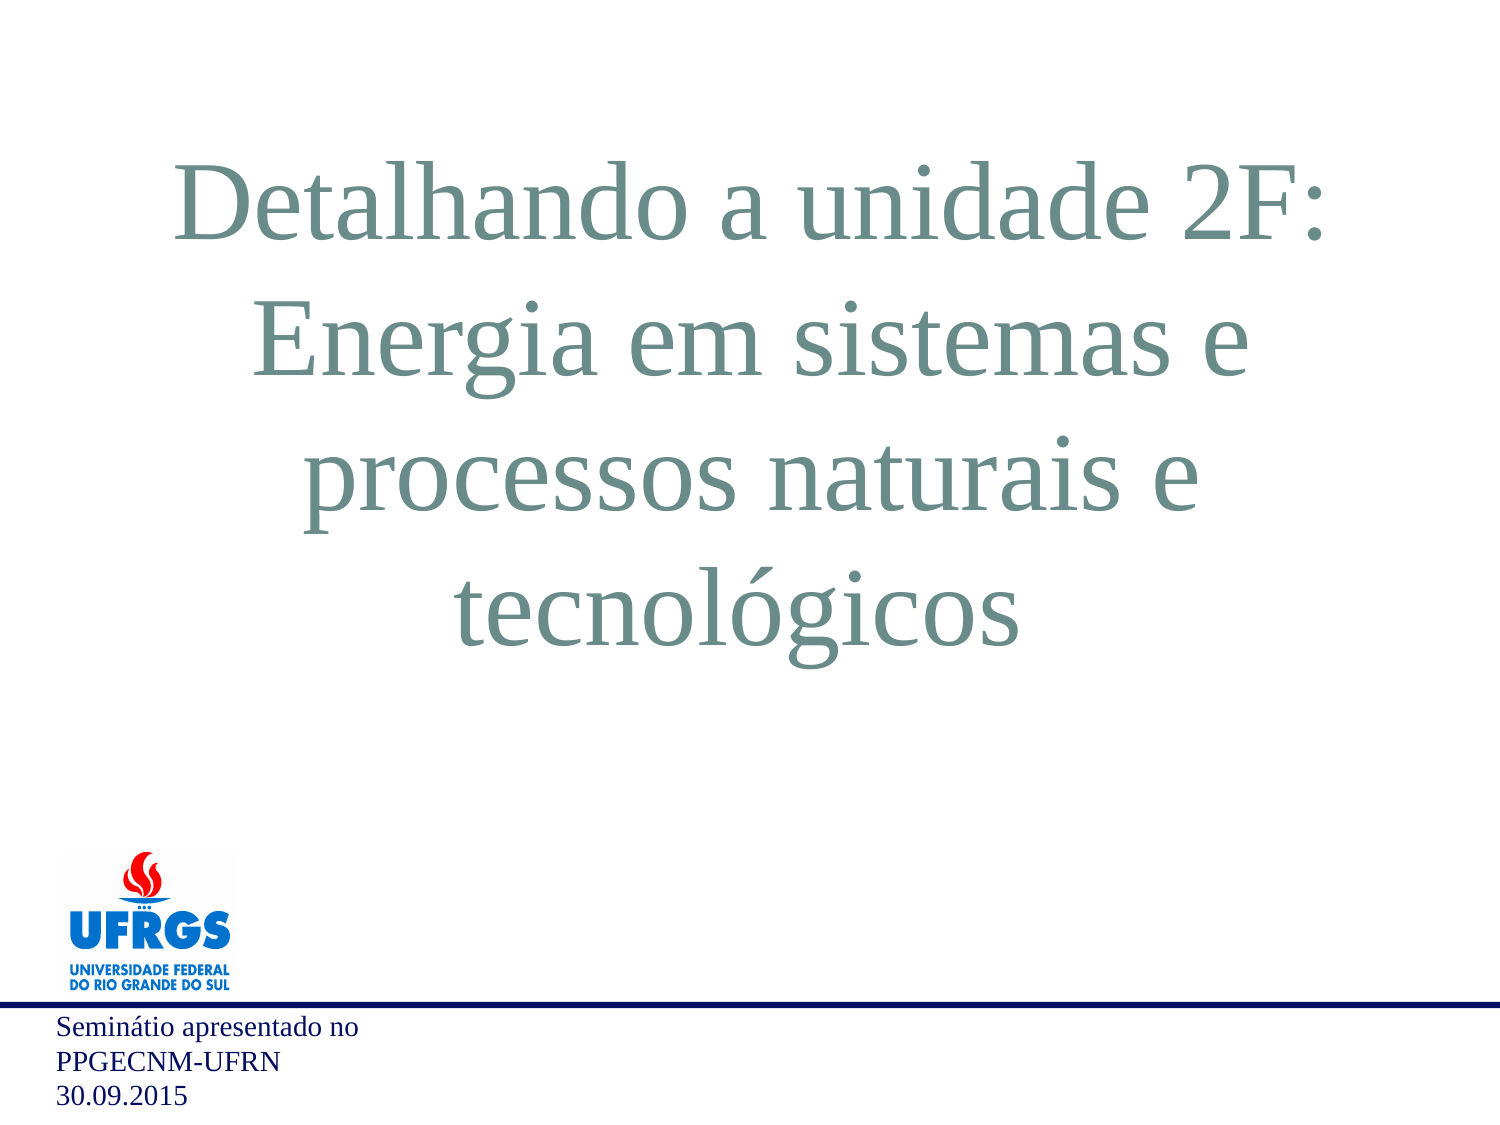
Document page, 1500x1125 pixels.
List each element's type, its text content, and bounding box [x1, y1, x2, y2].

text_box Detalhando a unidade 2F: Energia em sistemas e processos naturais e tecnológicos [40, 120, 1464, 675]
picture [62, 849, 237, 999]
